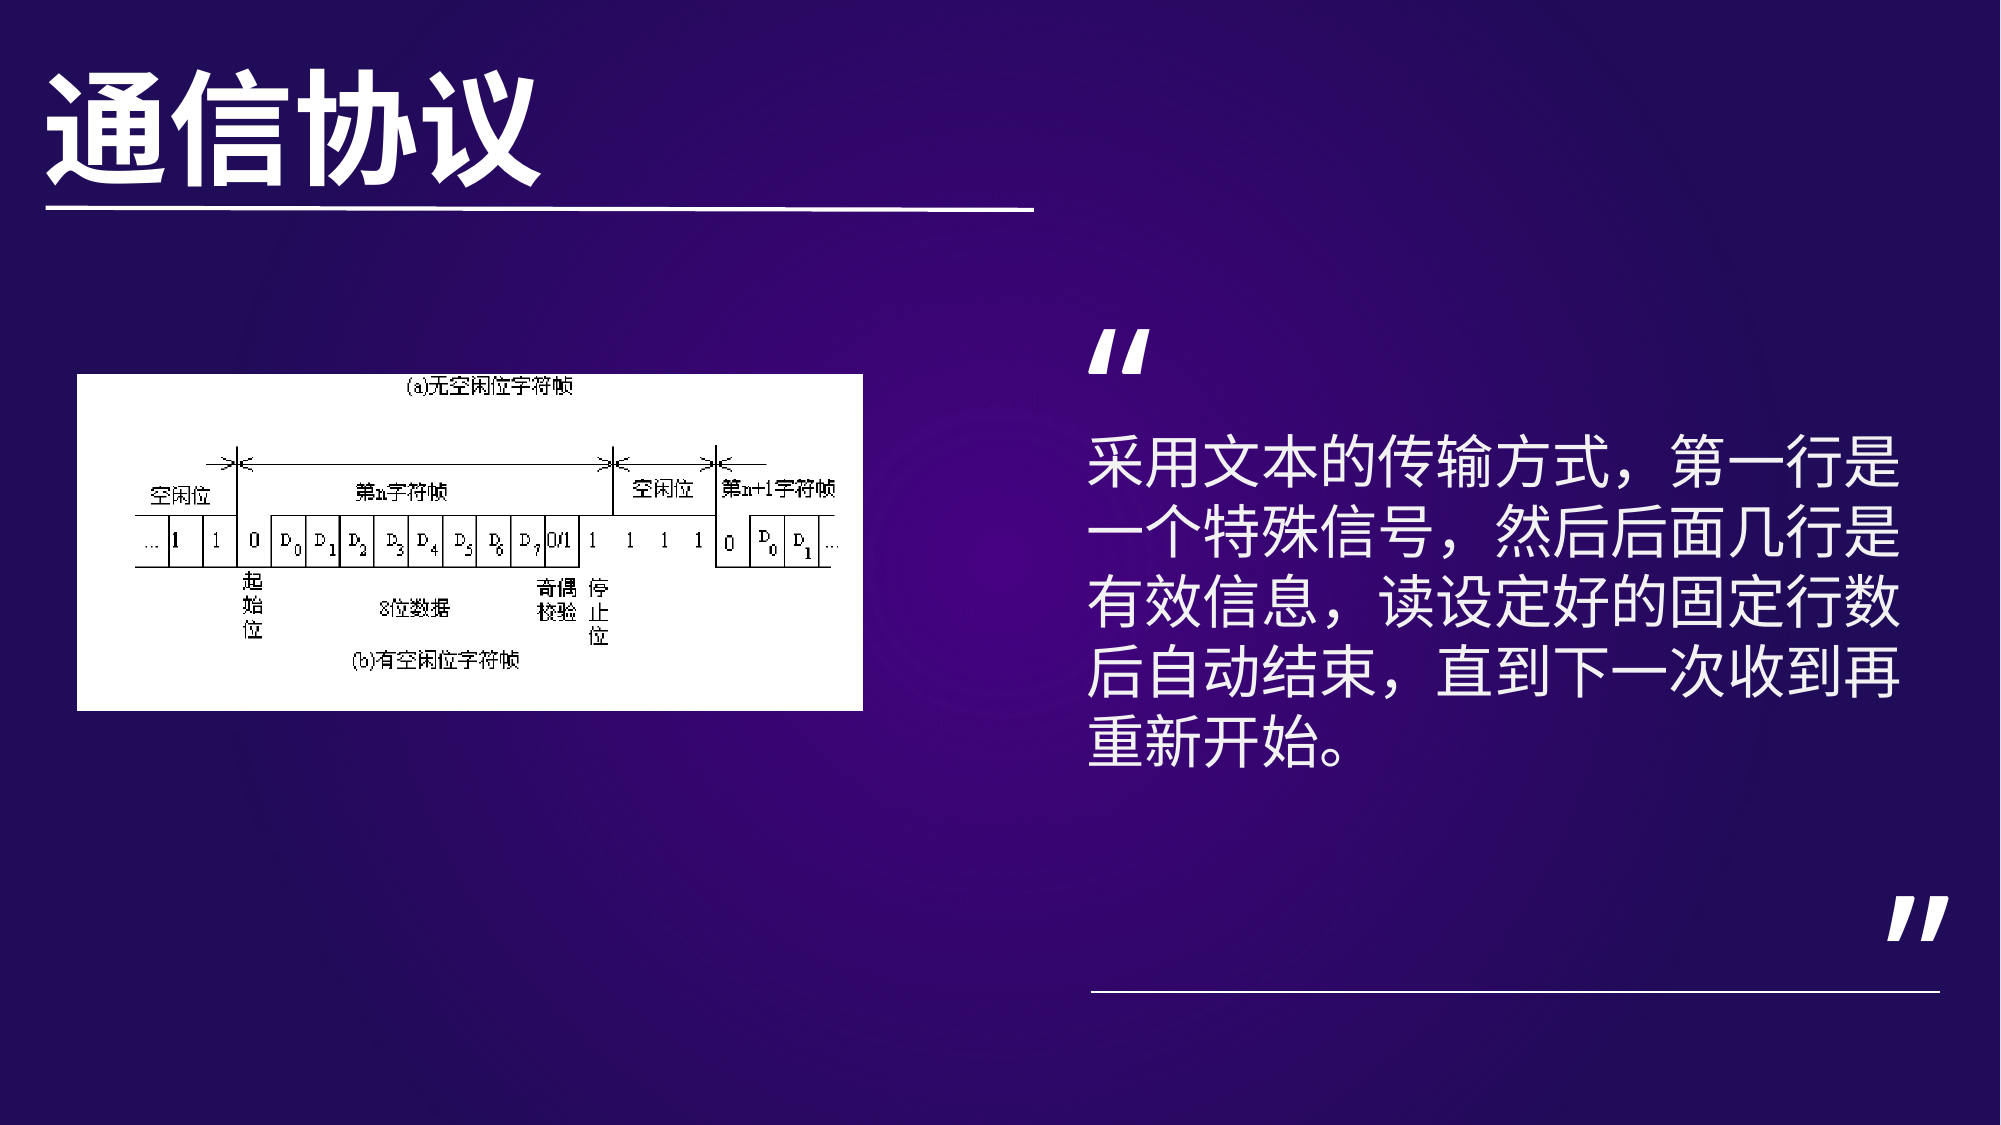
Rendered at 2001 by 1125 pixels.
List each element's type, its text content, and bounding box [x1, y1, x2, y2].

text_box 通信协议 [29, 43, 1526, 208]
text_box 采用文本的传输方式，第一行是一个特殊信号，然后后面几行是有效信息，读设定好的固定行数后自动结束，直到下一次收到再重新开始。 [1071, 418, 1957, 783]
picture [0, 0, 2001, 1125]
text_box ” [1870, 837, 1975, 1072]
text_box “ [1071, 269, 1177, 505]
